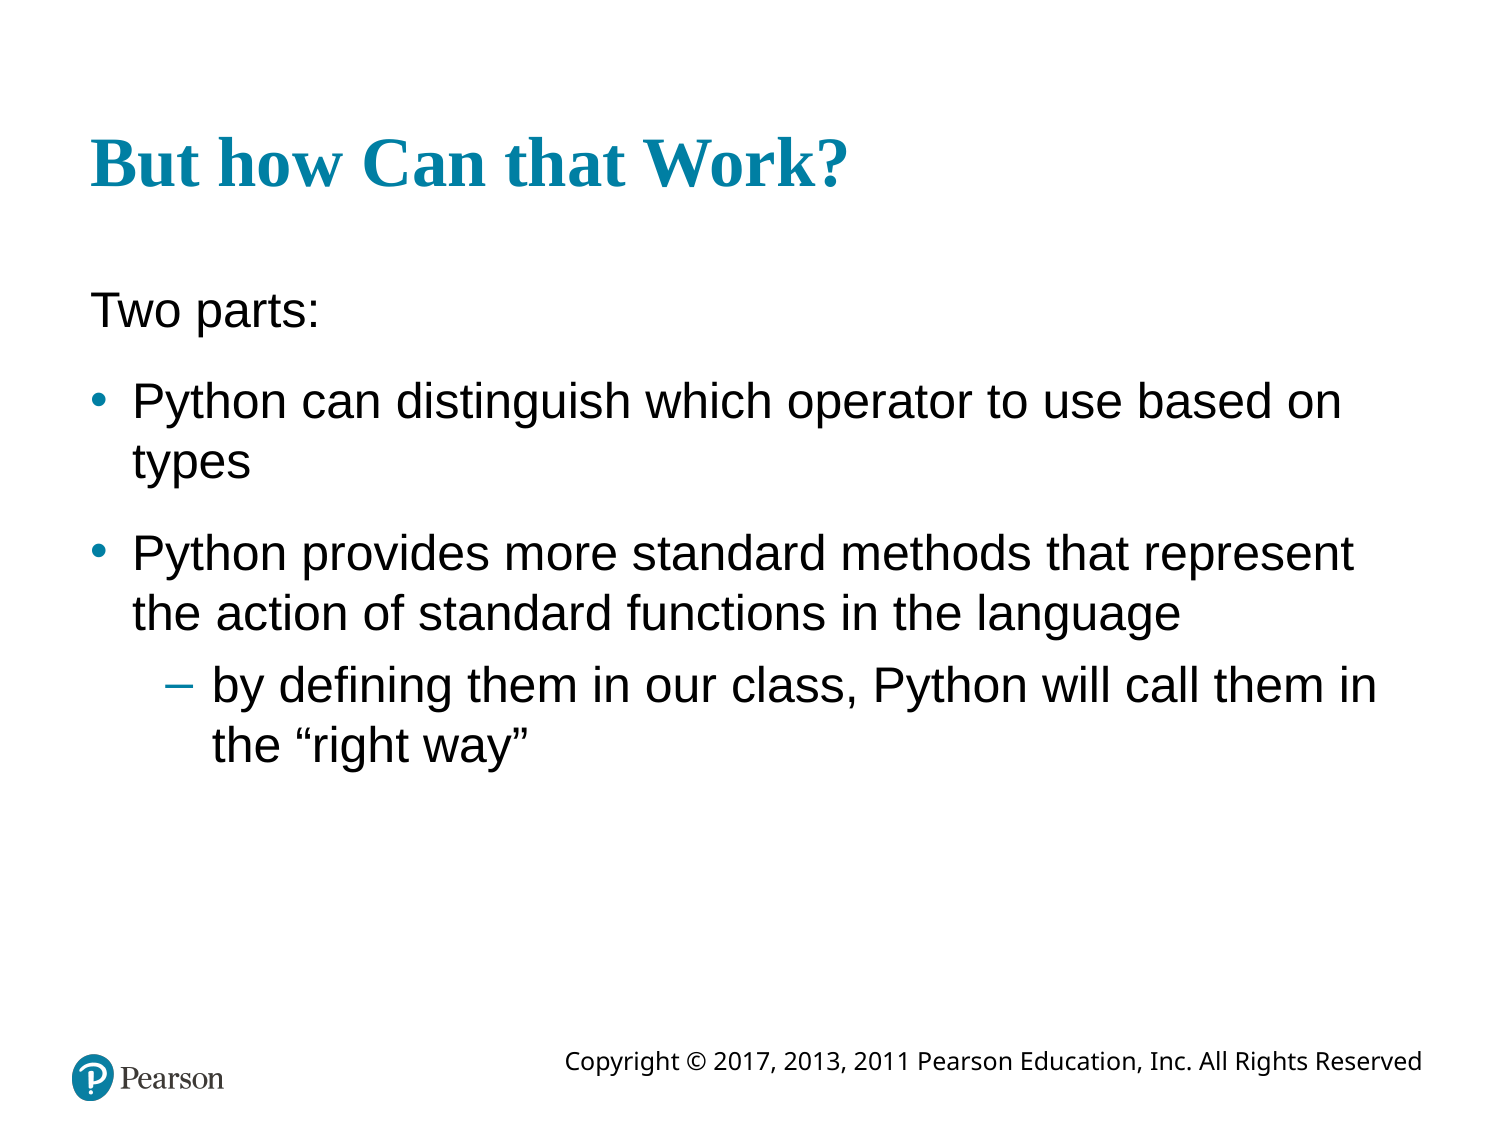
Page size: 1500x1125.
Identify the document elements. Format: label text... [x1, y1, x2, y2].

picture [98, 1054, 224, 1101]
title But how Can that Work? [75, 35, 1425, 216]
list Two parts: Python can distinguish which operator to use based on types Python provides more standard methods that represent the action of standard functions in the language by defining them in our class, Python will call them in the “right way” [75, 262, 1425, 1005]
picture [72, 1054, 88, 1070]
picture [72, 1087, 83, 1101]
picture [80, 1063, 106, 1088]
